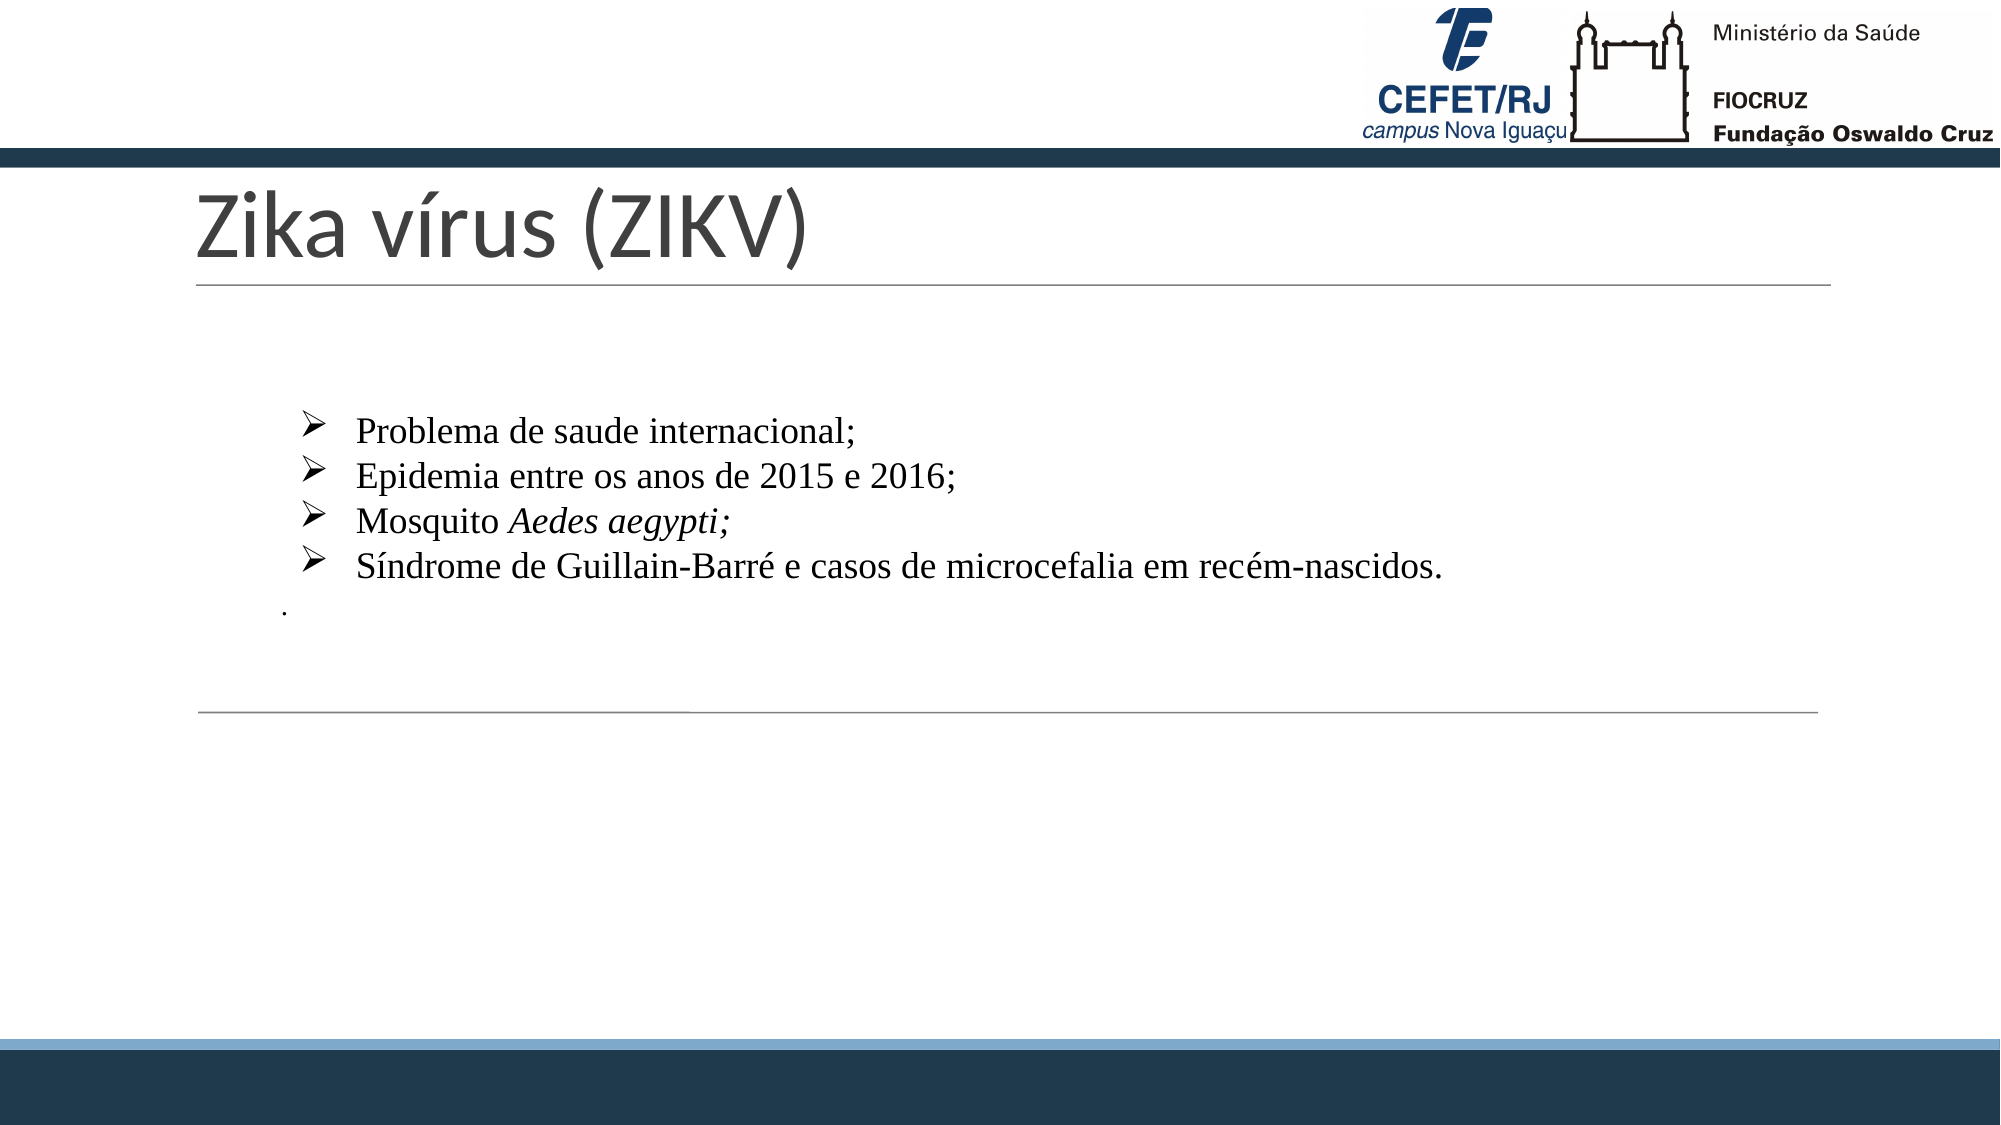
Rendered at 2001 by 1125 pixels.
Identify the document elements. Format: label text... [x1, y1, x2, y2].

picture [1570, 11, 1993, 146]
picture [1363, 8, 1566, 143]
text_box Problema de saude internacional; Epidemia entre os anos de 2015 e 2016; Mosquito Aedes aegypti; Síndrome de Guillain-Barré e casos de microcefalia em recém-nascidos. . [190, 361, 1830, 636]
text_box Zika vírus (ZIKV) [180, 171, 1830, 285]
